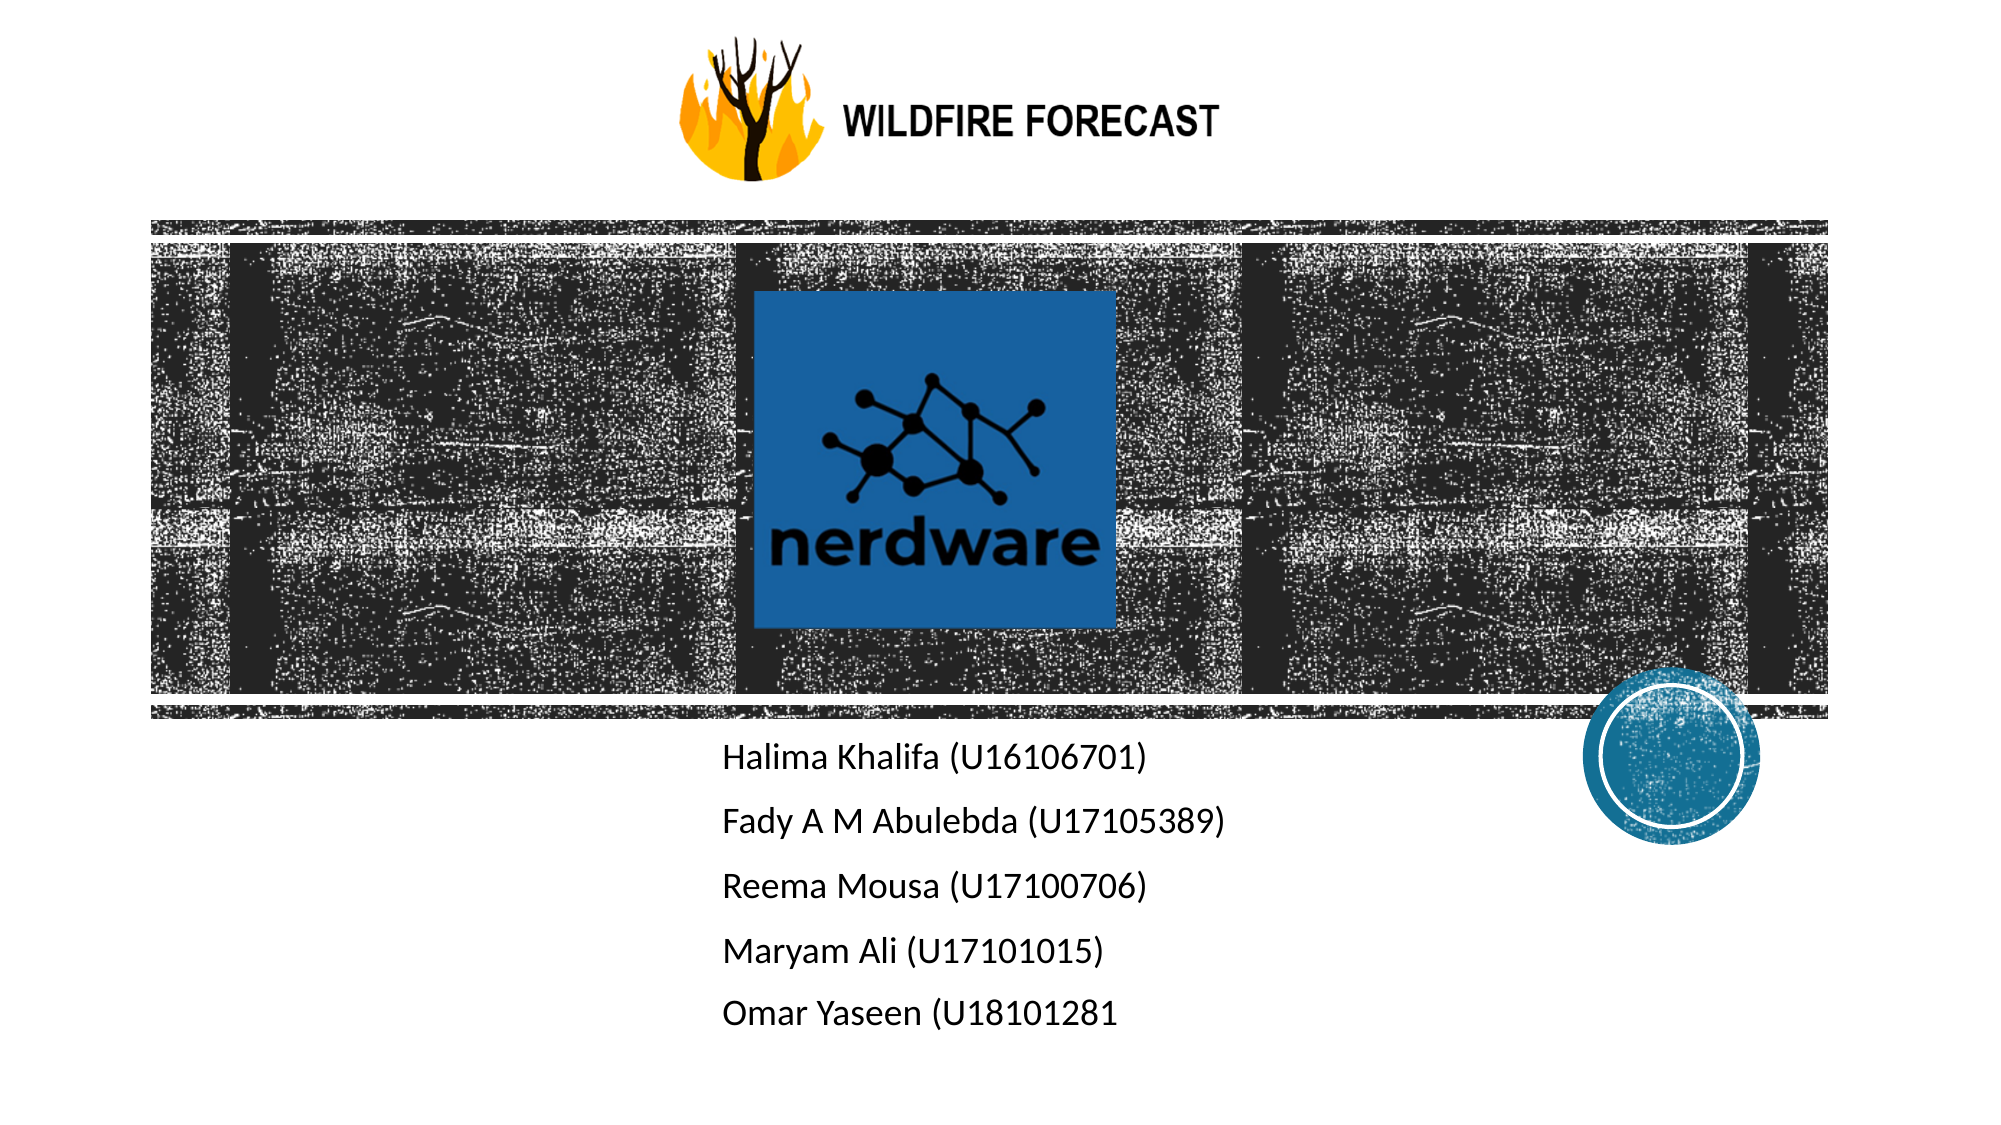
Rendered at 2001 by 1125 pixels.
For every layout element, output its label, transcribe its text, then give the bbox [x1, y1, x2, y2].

text_box Halima Khalifa (U16106701) Fady A M Abulebda (U17105389) Reema Mousa (U17100706) Maryam Ali (U17101015) Omar Yaseen (U18101281 [707, 656, 1249, 1040]
picture [647, 16, 1245, 198]
picture [753, 291, 1116, 629]
